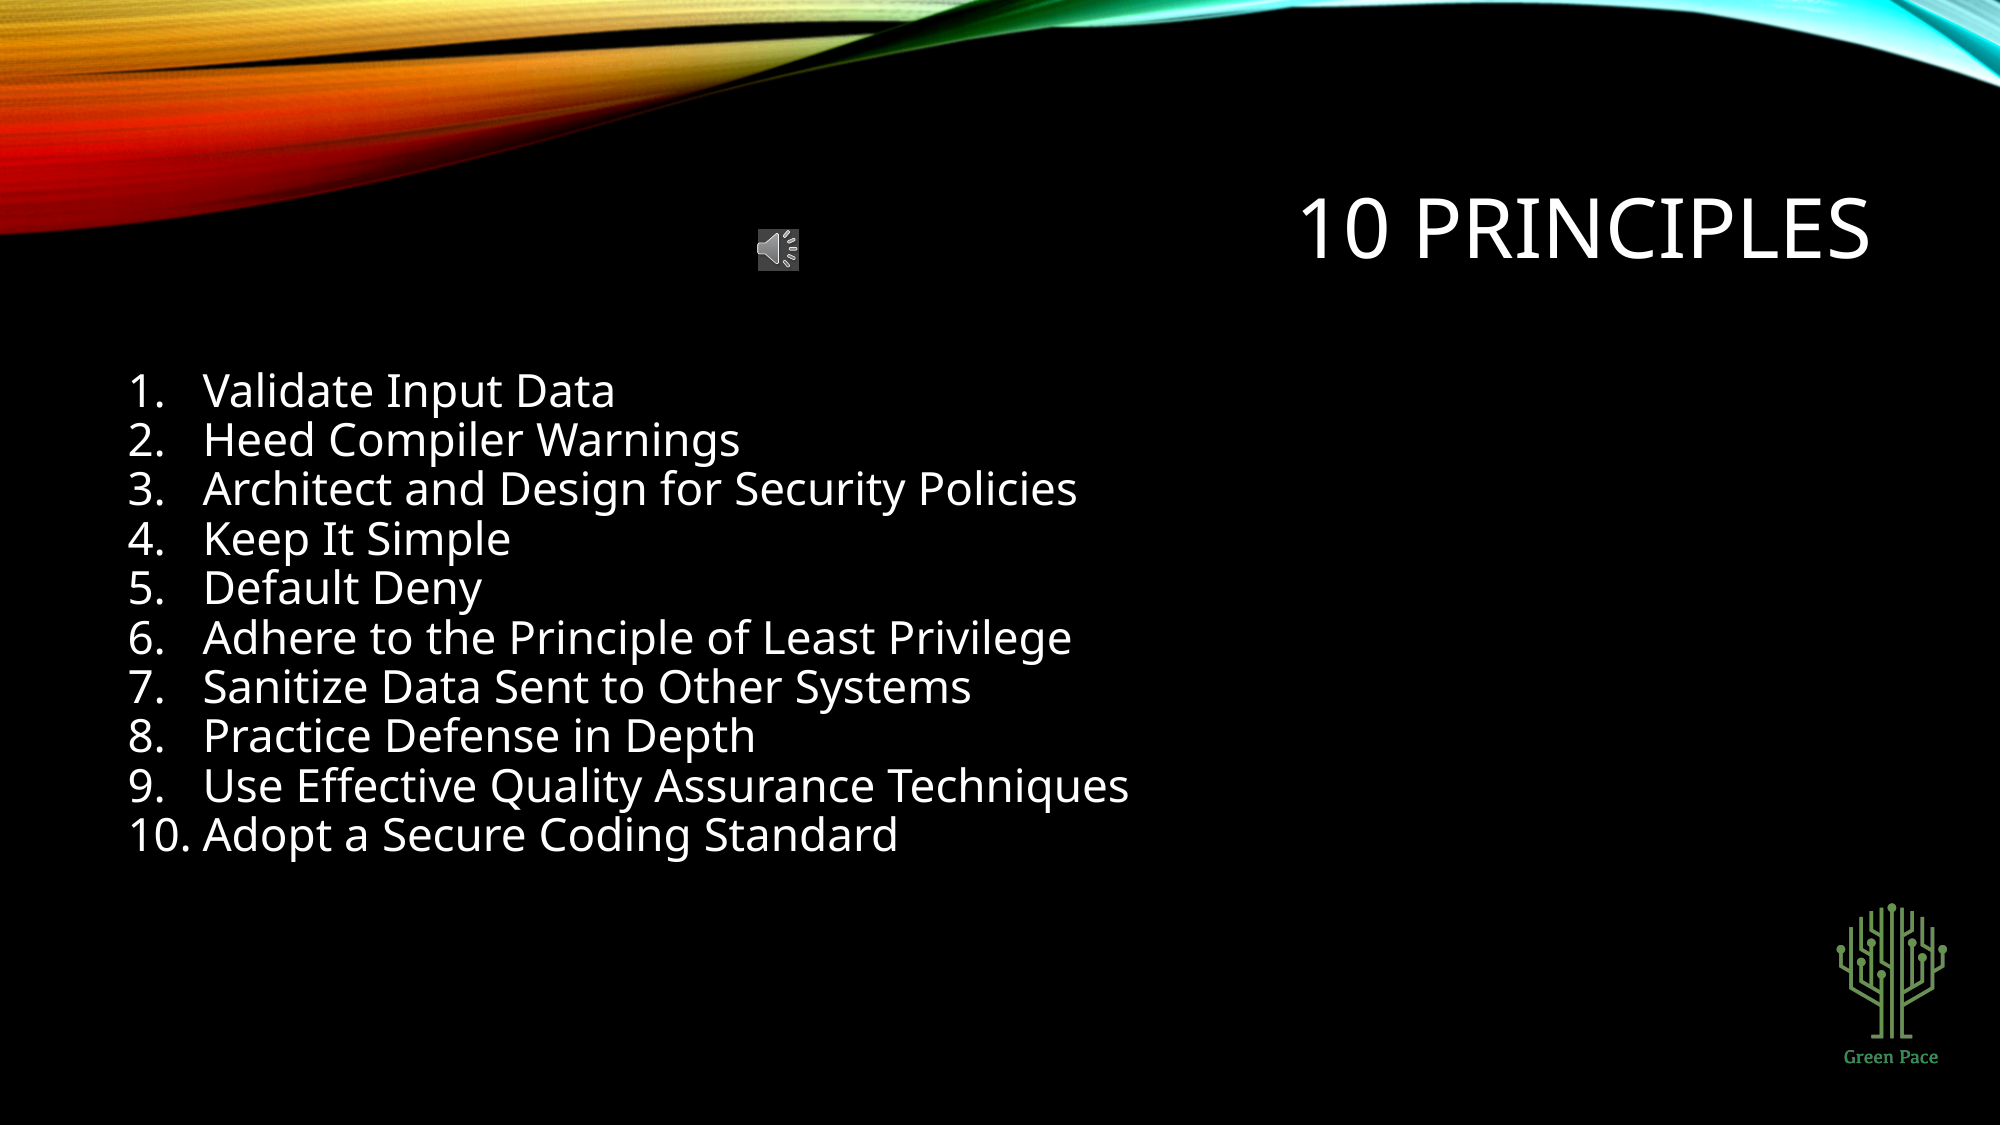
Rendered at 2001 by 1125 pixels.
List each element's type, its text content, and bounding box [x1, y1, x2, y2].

picture [0, 0, 2000, 237]
title 10 PRINCIPLES [474, 125, 1888, 338]
picture [756, 228, 801, 272]
picture [1817, 892, 1964, 1082]
list Validate Input Data Heed Compiler Warnings Architect and Design for Security Policies Keep It Simple Default Deny Adhere to the Principle of Least Privilege Sanitize Data Sent to Other Systems Practice Defense in Depth Use Effective Quality Assurance Techniques Adopt a Secure Coding Standard [112, 360, 1888, 1021]
